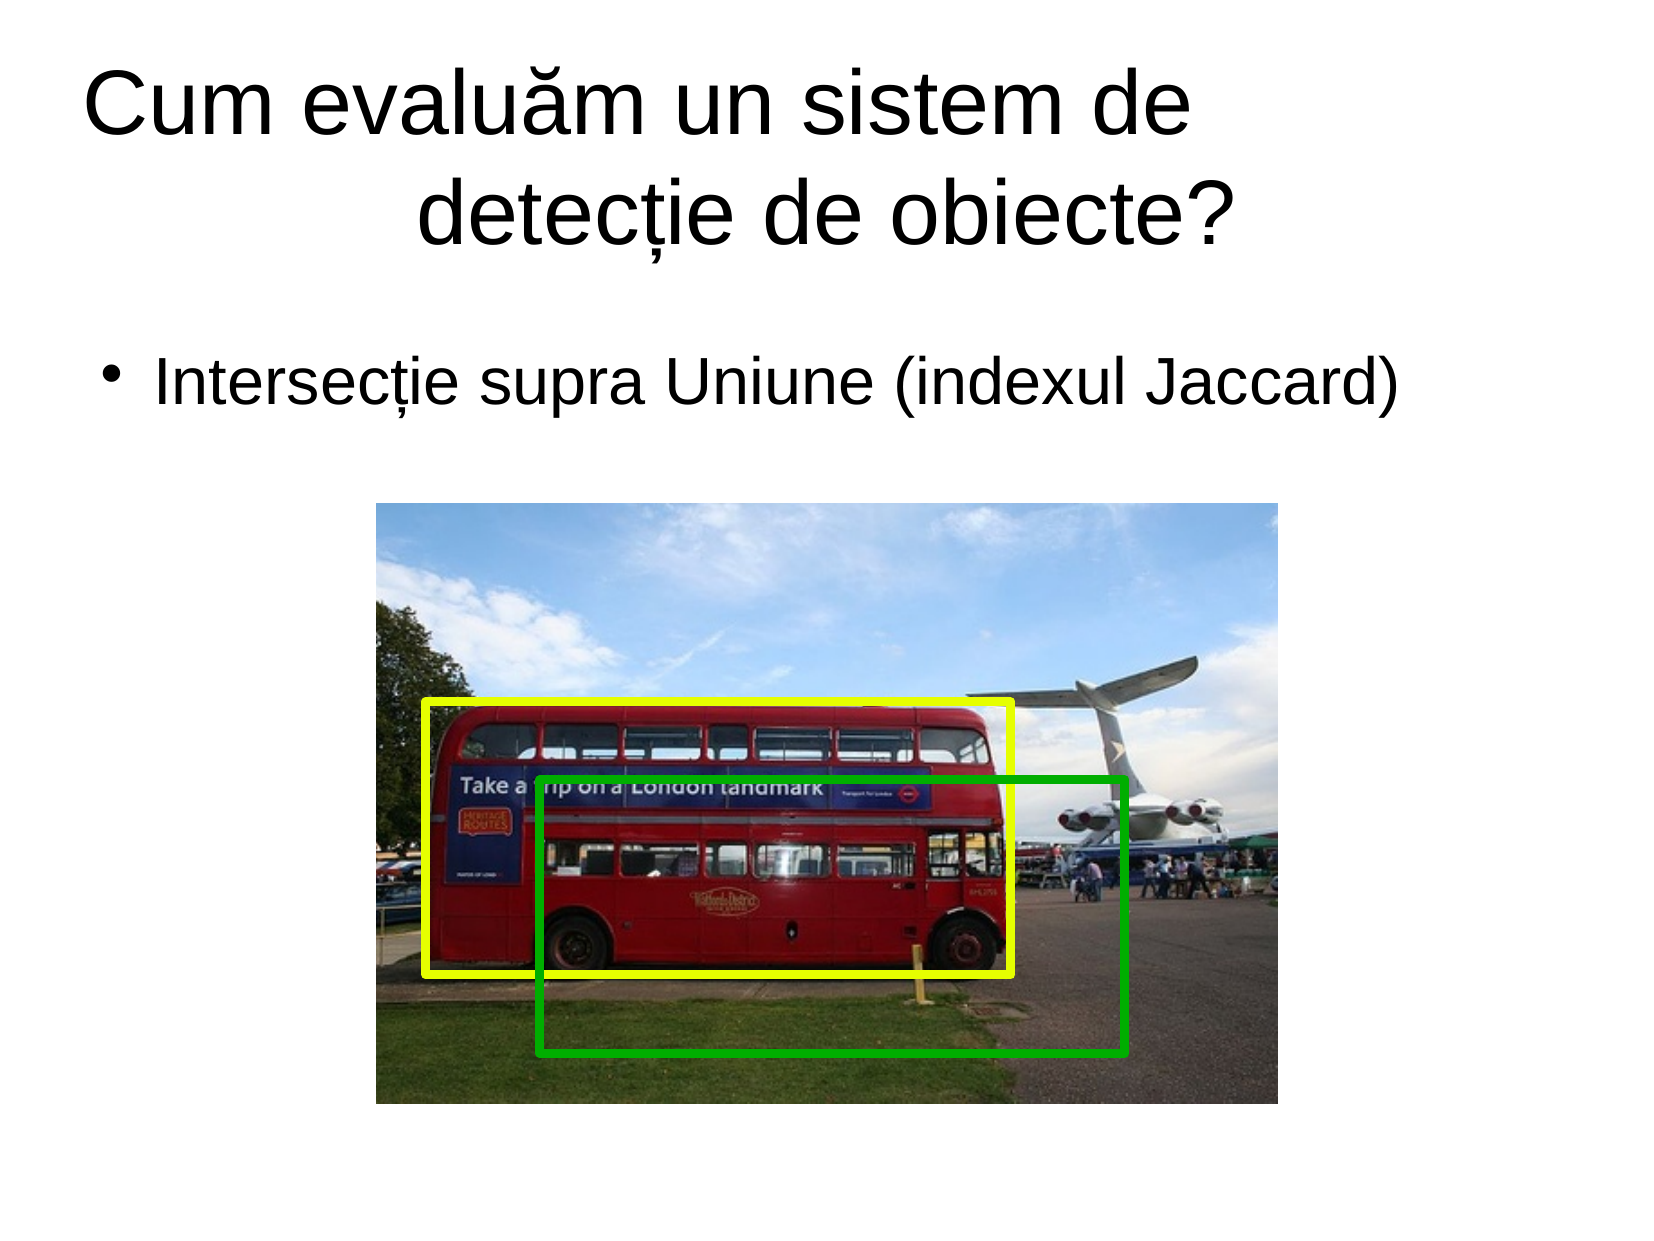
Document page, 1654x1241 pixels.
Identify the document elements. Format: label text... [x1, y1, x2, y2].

text_box Cum evaluăm un sistem de detecție de obiecte? [82, 49, 1571, 257]
picture [376, 503, 1278, 1104]
text_box Intersecție supra Uniune (indexul Jaccard) [82, 337, 1571, 1057]
